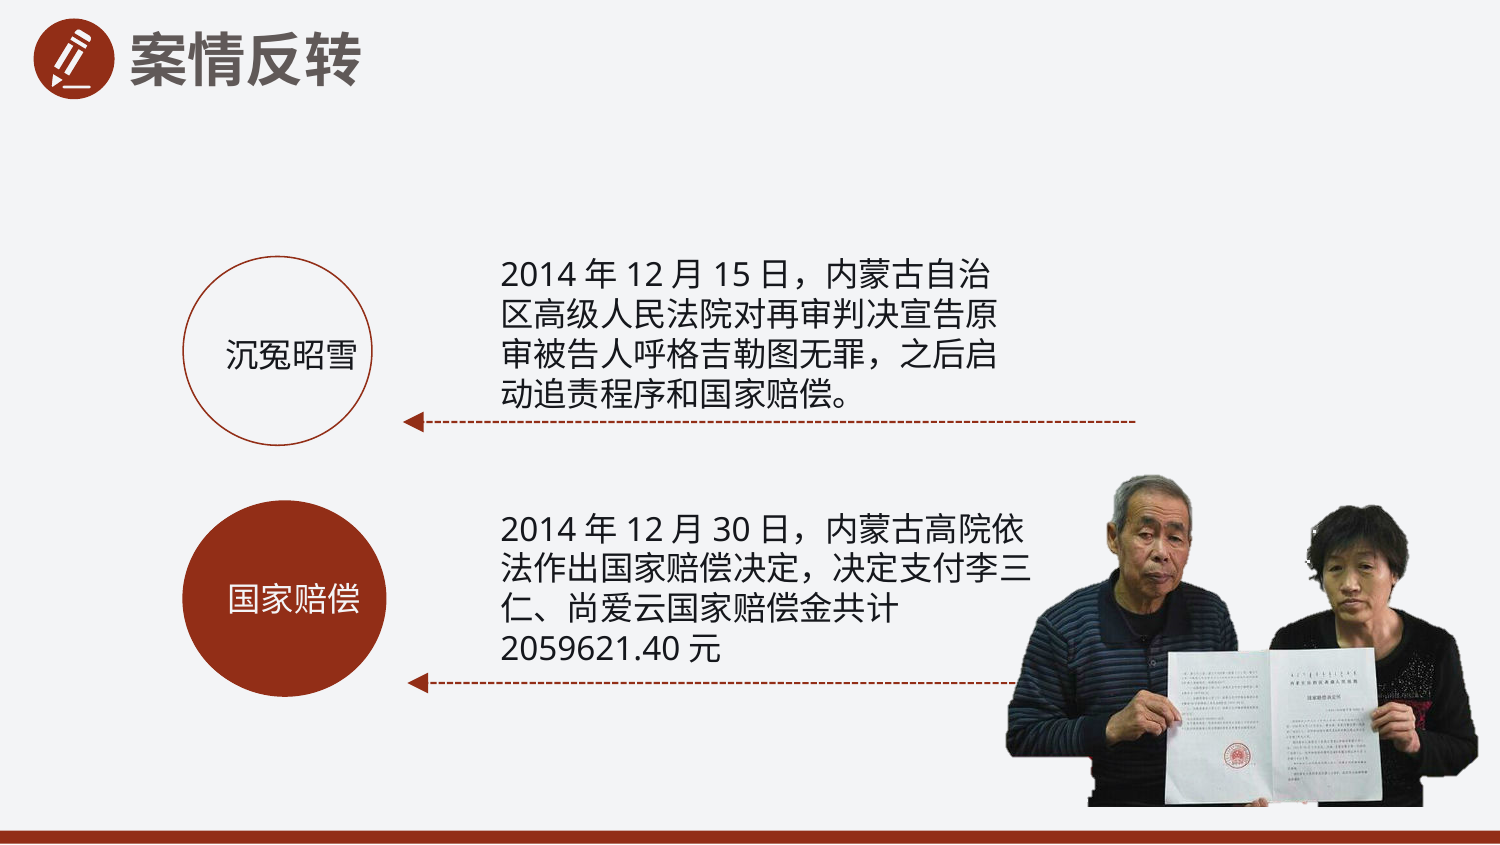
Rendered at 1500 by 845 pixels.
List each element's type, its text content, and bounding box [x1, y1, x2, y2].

text_box 国家赔偿 [183, 500, 387, 697]
text_box 2014年12月15日，内蒙古自治区高级人民法院对再审判决宣告原审被告人呼格吉勒图无罪，之后启动追责程序和国家赔偿。 [485, 245, 1019, 461]
picture [991, 462, 1500, 807]
text_box [402, 411, 429, 433]
text_box [407, 672, 431, 694]
text_box [33, 18, 115, 100]
text_box [0, 830, 1500, 844]
text_box 案情反转 [114, 15, 969, 101]
text_box 2014年12月30日，内蒙古高院依法作出国家赔偿决定，决定支付李三仁、尚爱云国家赔偿金共计2059621.40元 [485, 500, 986, 715]
text_box 沉冤昭雪 [183, 256, 372, 446]
